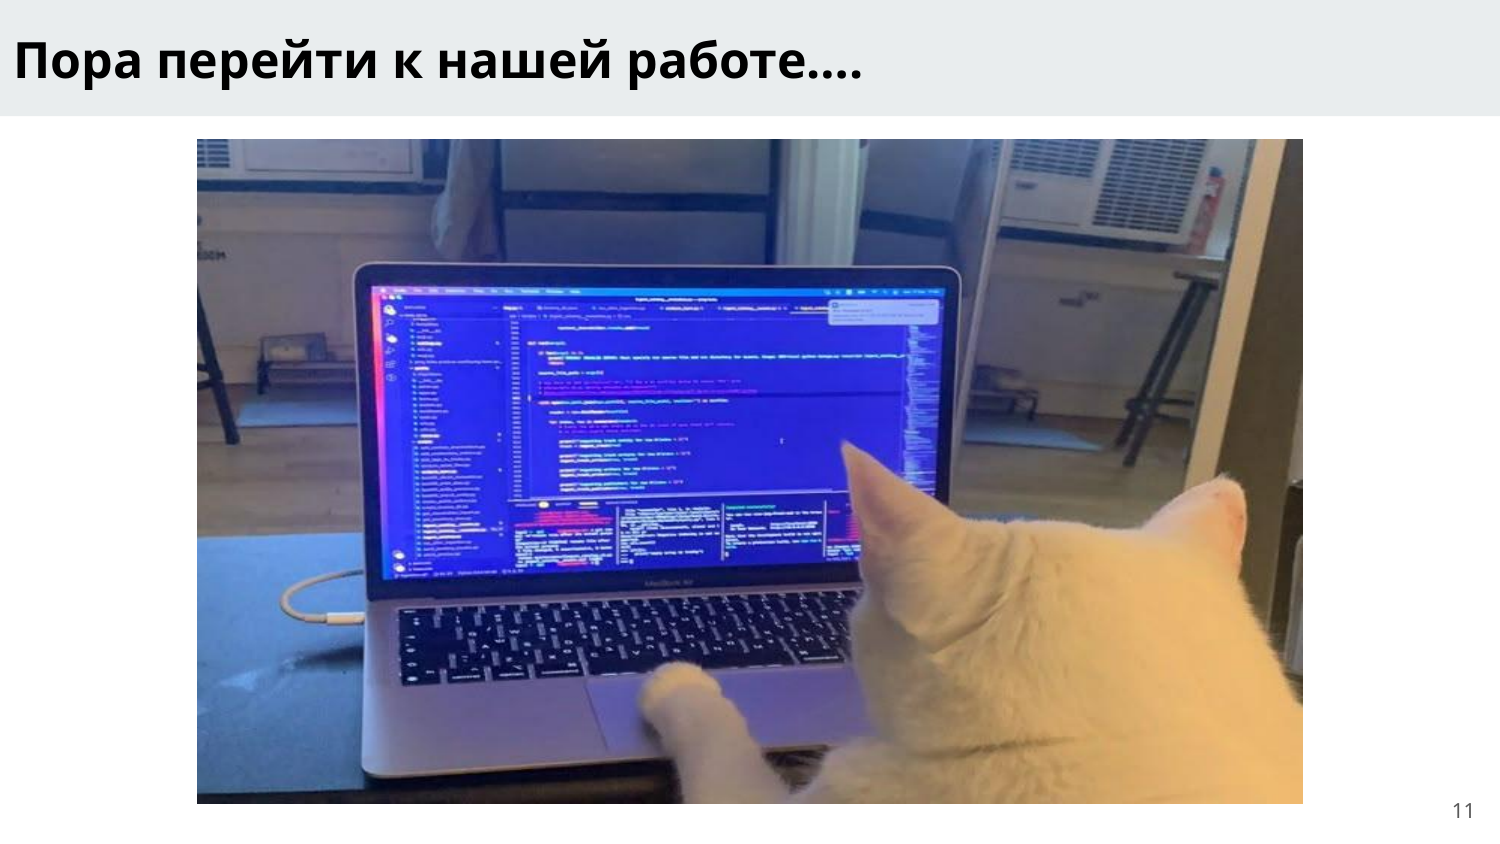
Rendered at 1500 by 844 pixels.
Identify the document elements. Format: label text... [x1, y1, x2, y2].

slide_number ‹#› [1400, 779, 1491, 844]
picture [196, 139, 1304, 804]
text_box Пора перейти к нашей работе…. [0, 0, 1500, 117]
